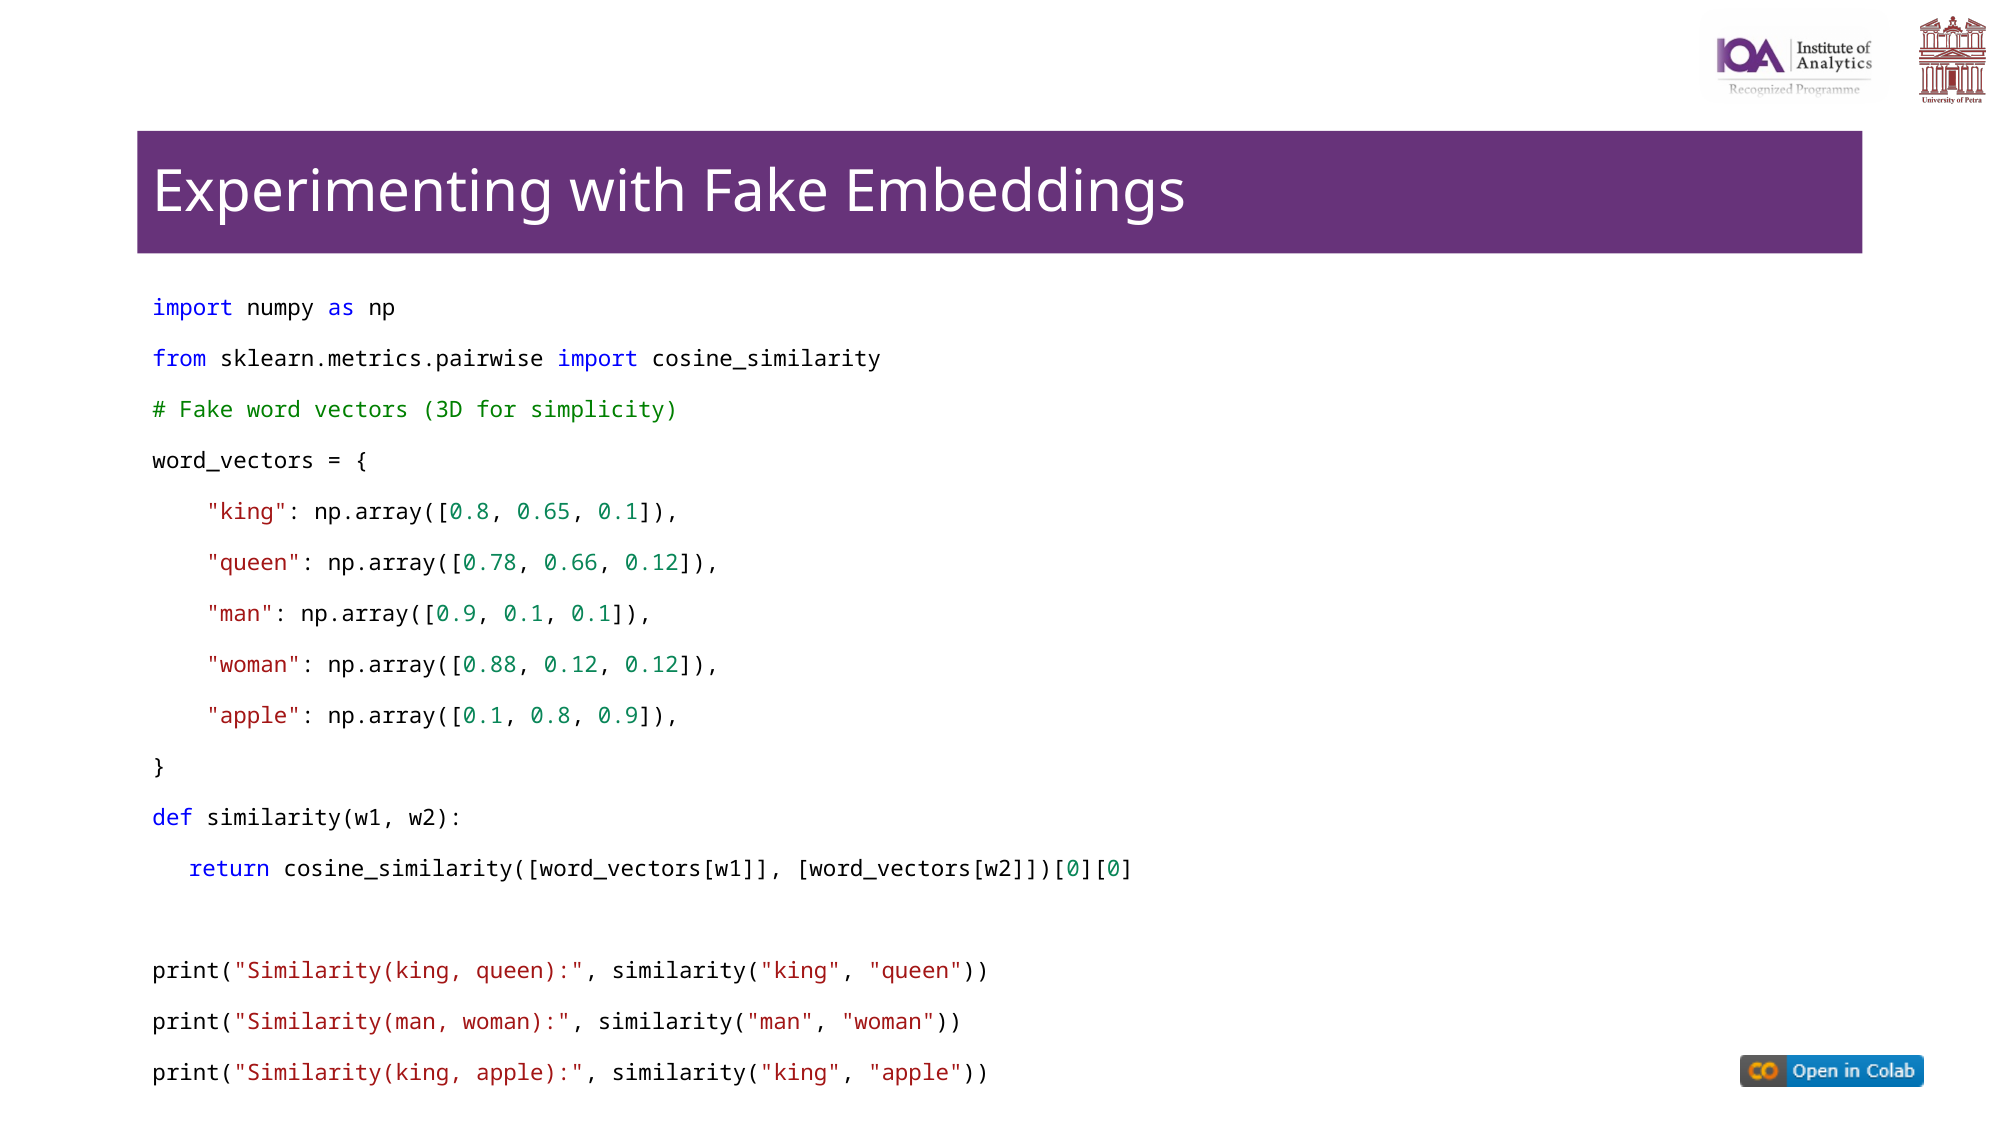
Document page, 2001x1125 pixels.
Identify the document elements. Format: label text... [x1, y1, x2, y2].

picture [1919, 16, 1986, 111]
title Experimenting with Fake Embeddings [137, 130, 1863, 254]
list import numpy as np from sklearn.metrics.pairwise import cosine_similarity # Fake word vectors (3D for simplicity) word_vectors = { "king": np.array([0.8, 0.65, 0.1]), "queen": np.array([0.78, 0.66, 0.12]), "man": np.array([0.9, 0.1, 0.1]), "woman": np.array([0.88, 0.12, 0.12]), "apple": np.array([0.1, 0.8, 0.9]), } def similarity(w1, w2): return cosine_similarity([word_vectors[w1]], [word_vectors[w2]])[0][0] print("Similarity(king, queen):", similarity("king", "queen")) print("Similarity(man, woman):", similarity("man", "woman")) print("Similarity(king, apple):", similarity("king", "apple")) [137, 279, 1863, 1099]
picture [1740, 1055, 1924, 1087]
picture [1728, 37, 1861, 75]
